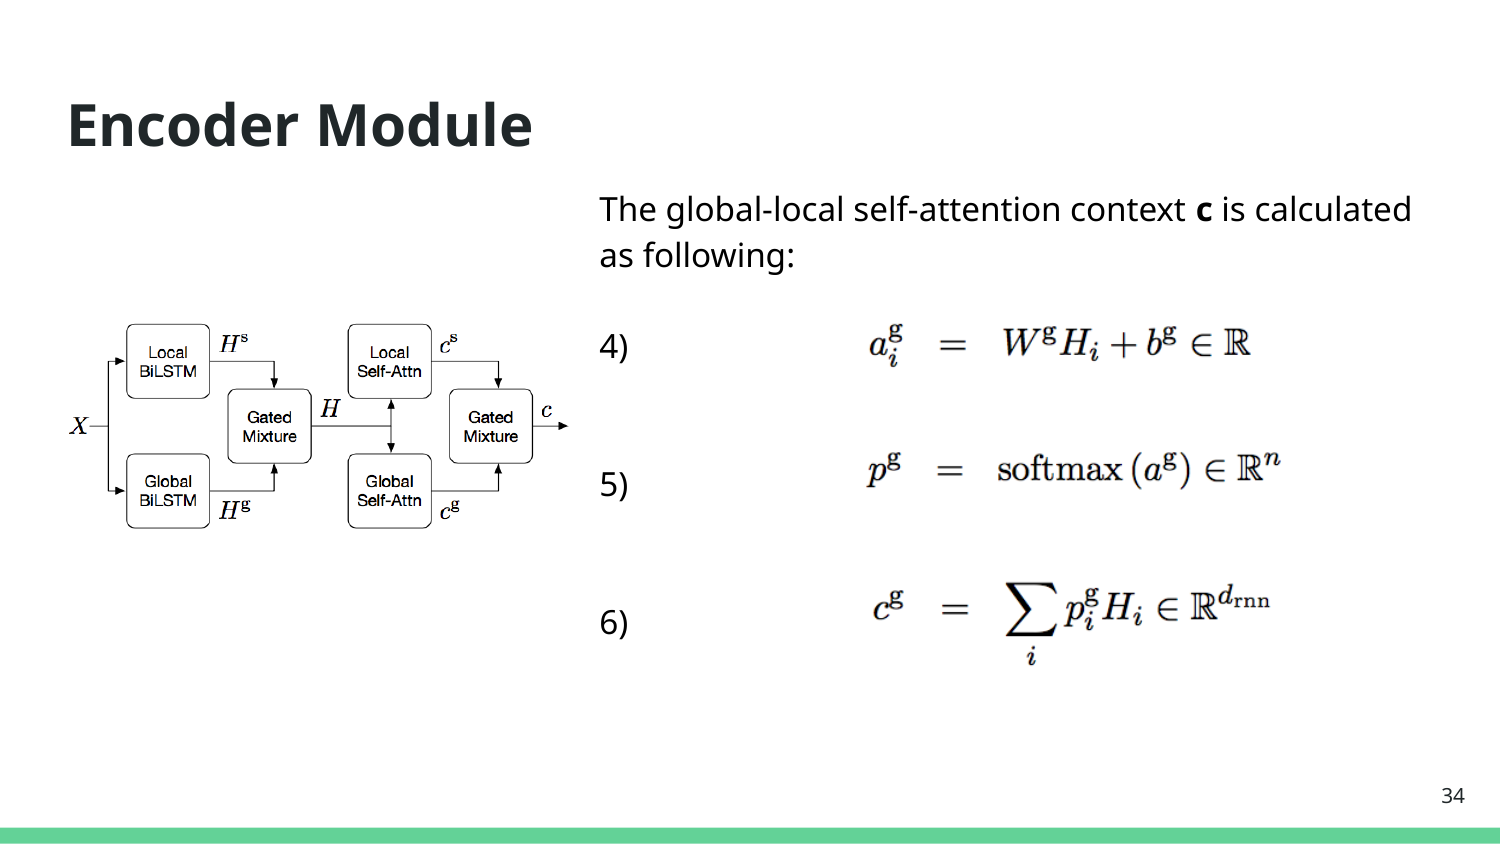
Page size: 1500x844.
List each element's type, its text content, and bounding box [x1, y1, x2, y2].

picture [857, 299, 1285, 380]
text_box The global-local self-attention context c is calculated as following: 4) 5) 6) [584, 166, 1449, 765]
picture [863, 442, 1291, 508]
picture [50, 297, 585, 547]
slide_number ‹#› [1389, 764, 1480, 830]
title Encoder Module [51, 72, 1449, 167]
picture [863, 569, 1291, 676]
